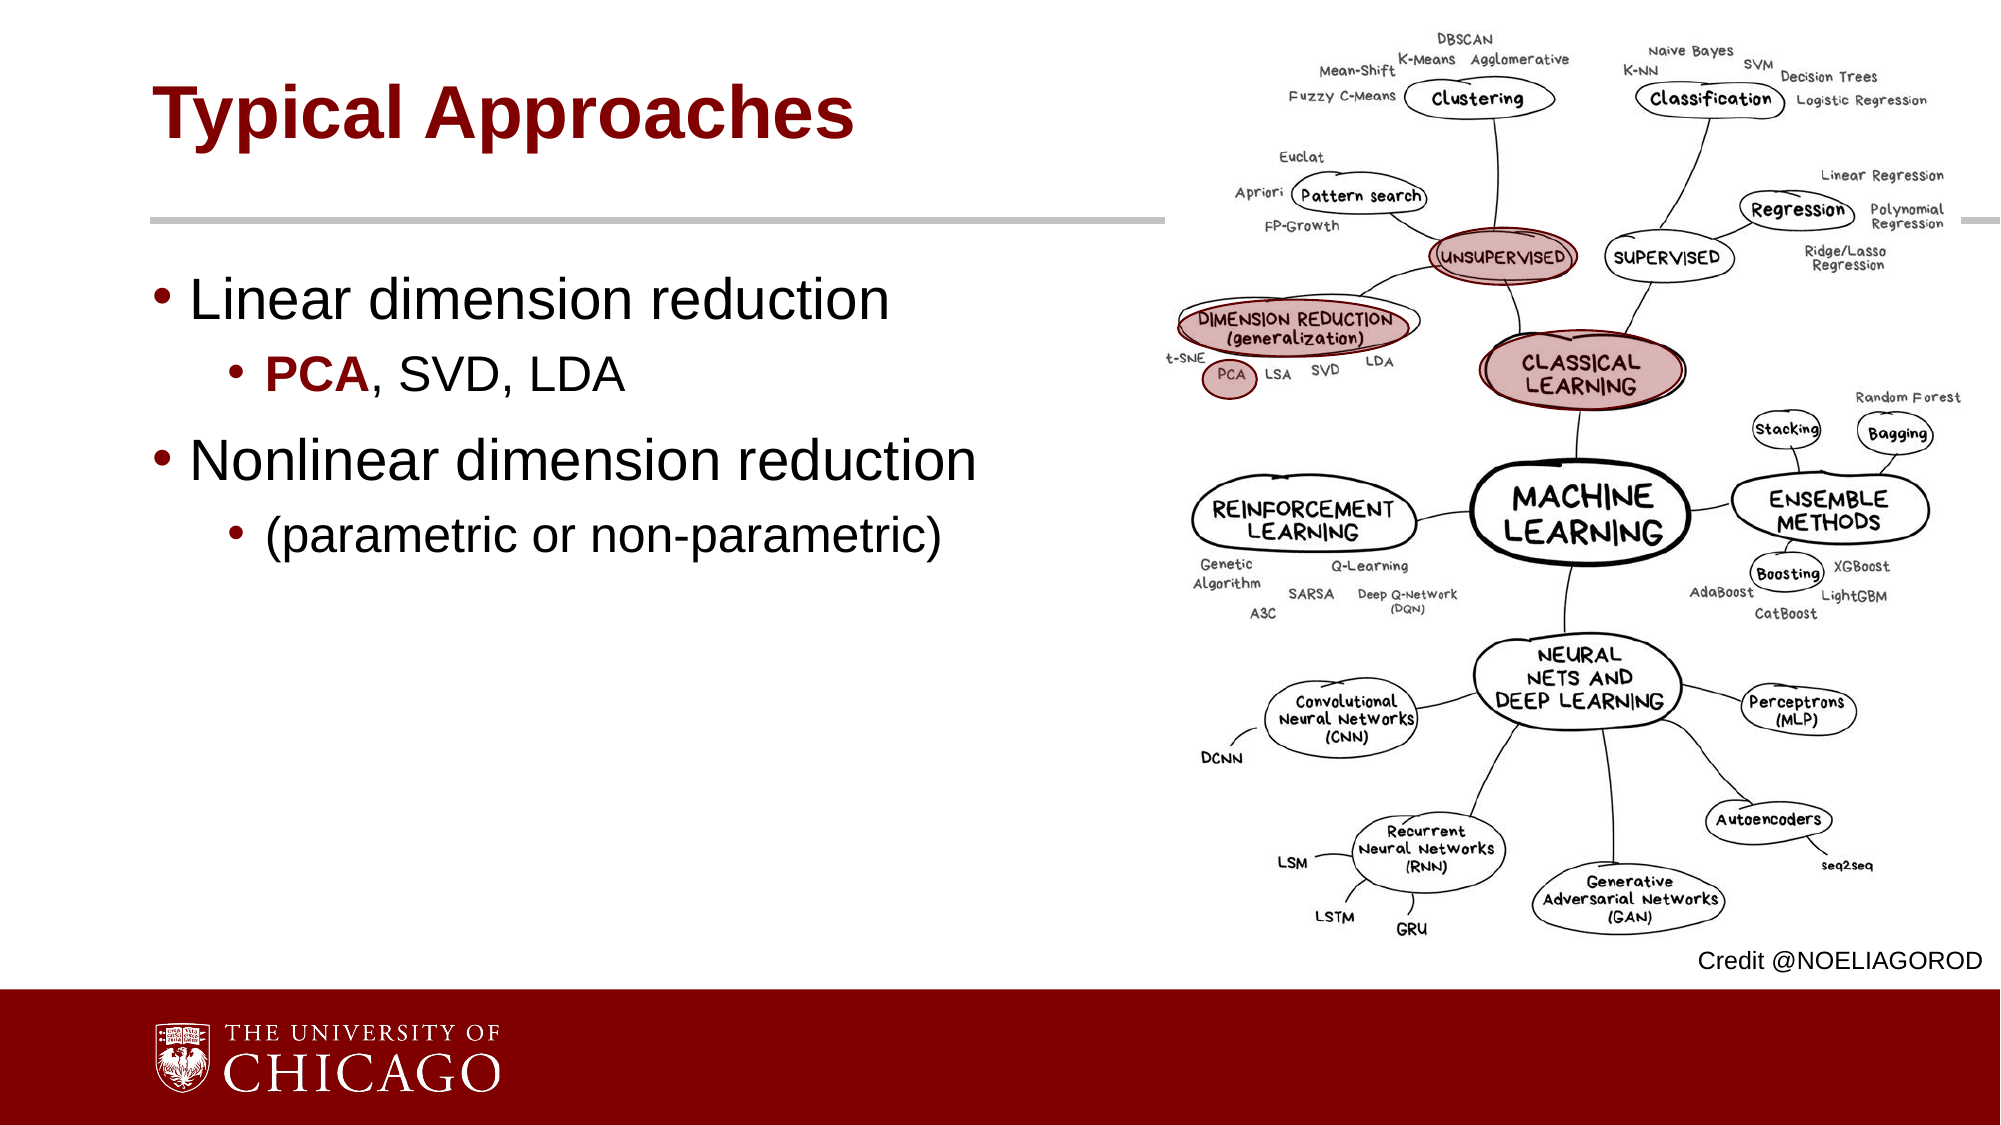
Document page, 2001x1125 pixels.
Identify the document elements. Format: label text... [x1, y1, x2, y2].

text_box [1165, 30, 2000, 983]
title Typical Approaches [137, 0, 1863, 218]
list Linear dimension reduction PCA, SVD, LDA Nonlinear dimension reduction (parametric or non-parametric) [137, 253, 1165, 936]
